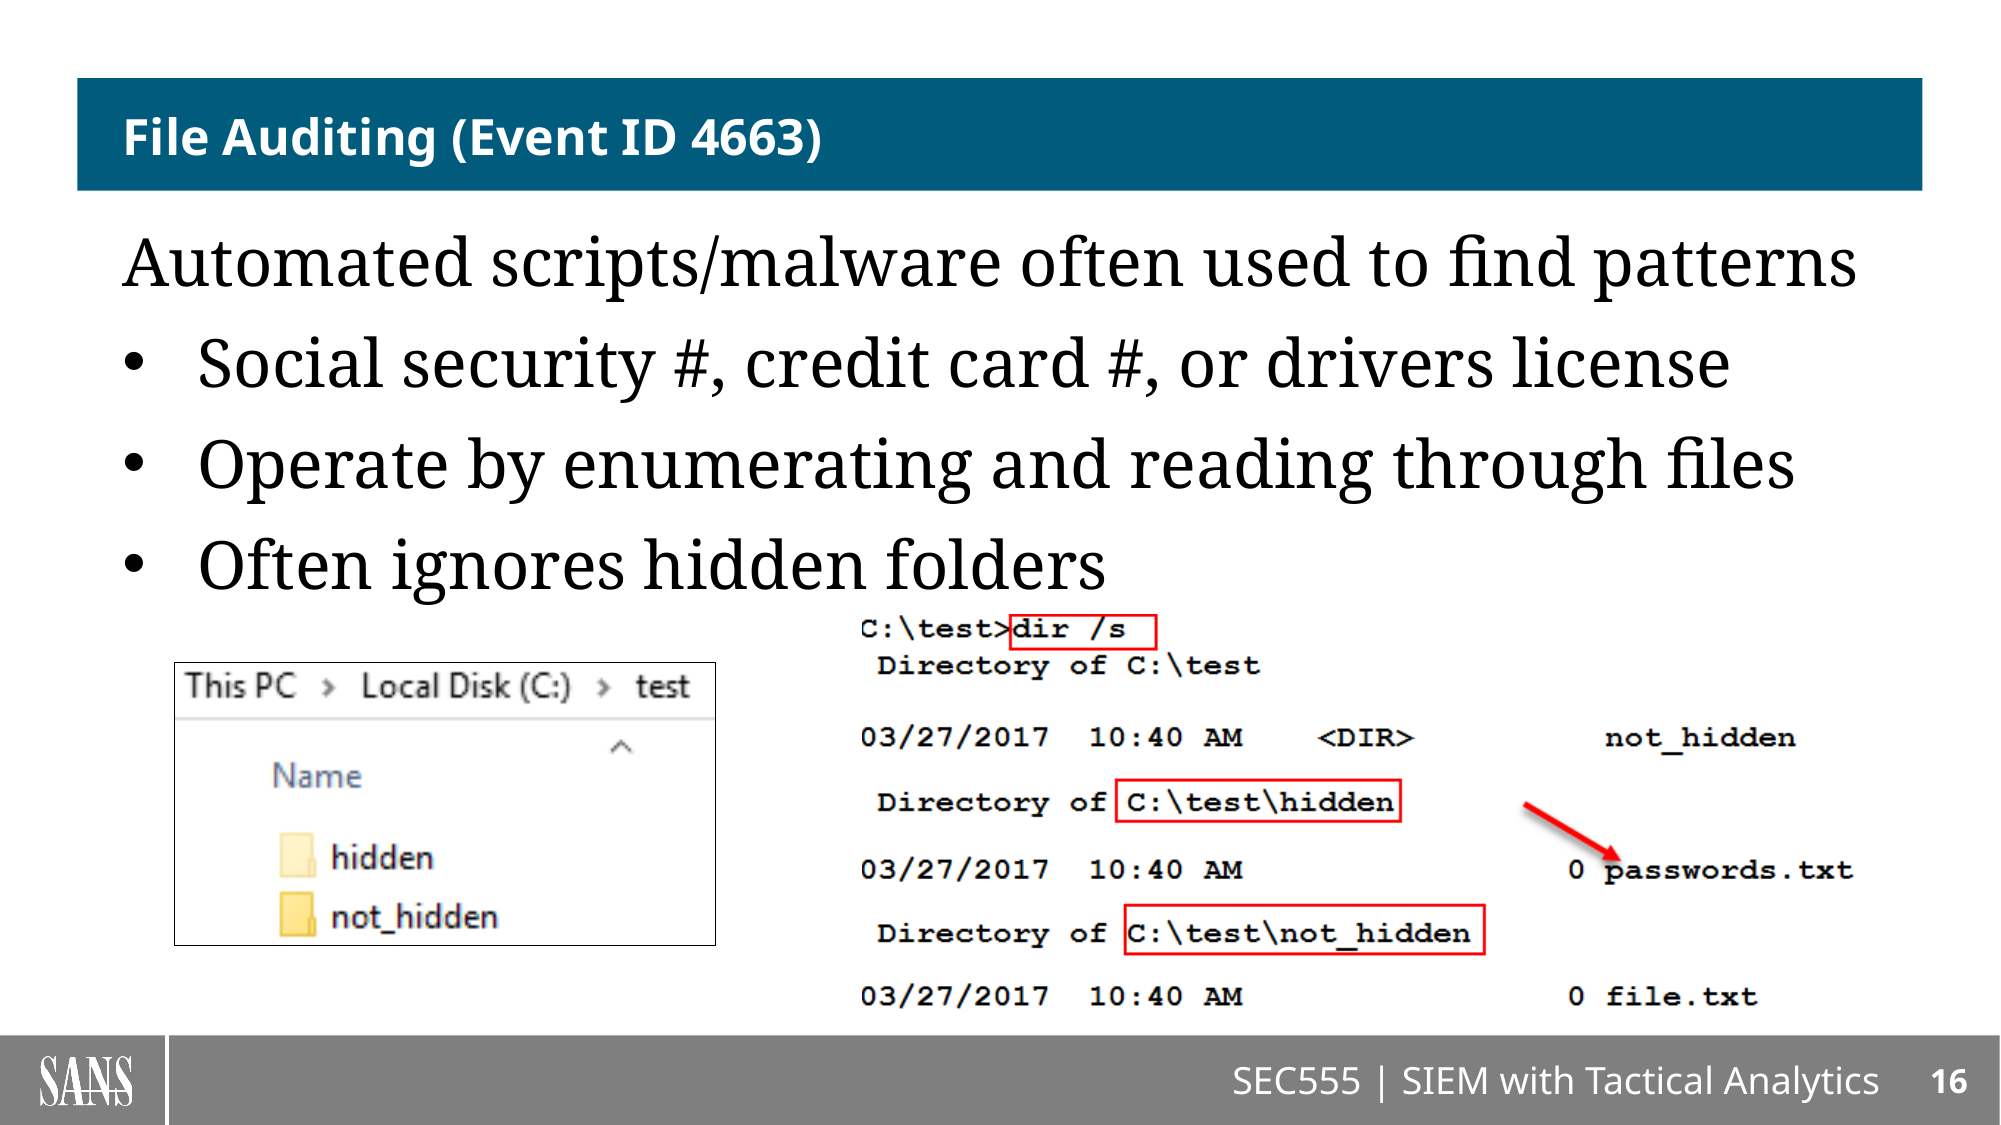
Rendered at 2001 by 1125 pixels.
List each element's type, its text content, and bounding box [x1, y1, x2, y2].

list Automated scripts/malware often used to find patterns Social security #, credit card #, or drivers license Operate by enumerating and reading through files Often ignores hidden folders [107, 212, 1893, 1013]
picture [862, 614, 1860, 1013]
title File Auditing (Event ID 4663) [107, 78, 1893, 191]
picture [174, 662, 716, 946]
